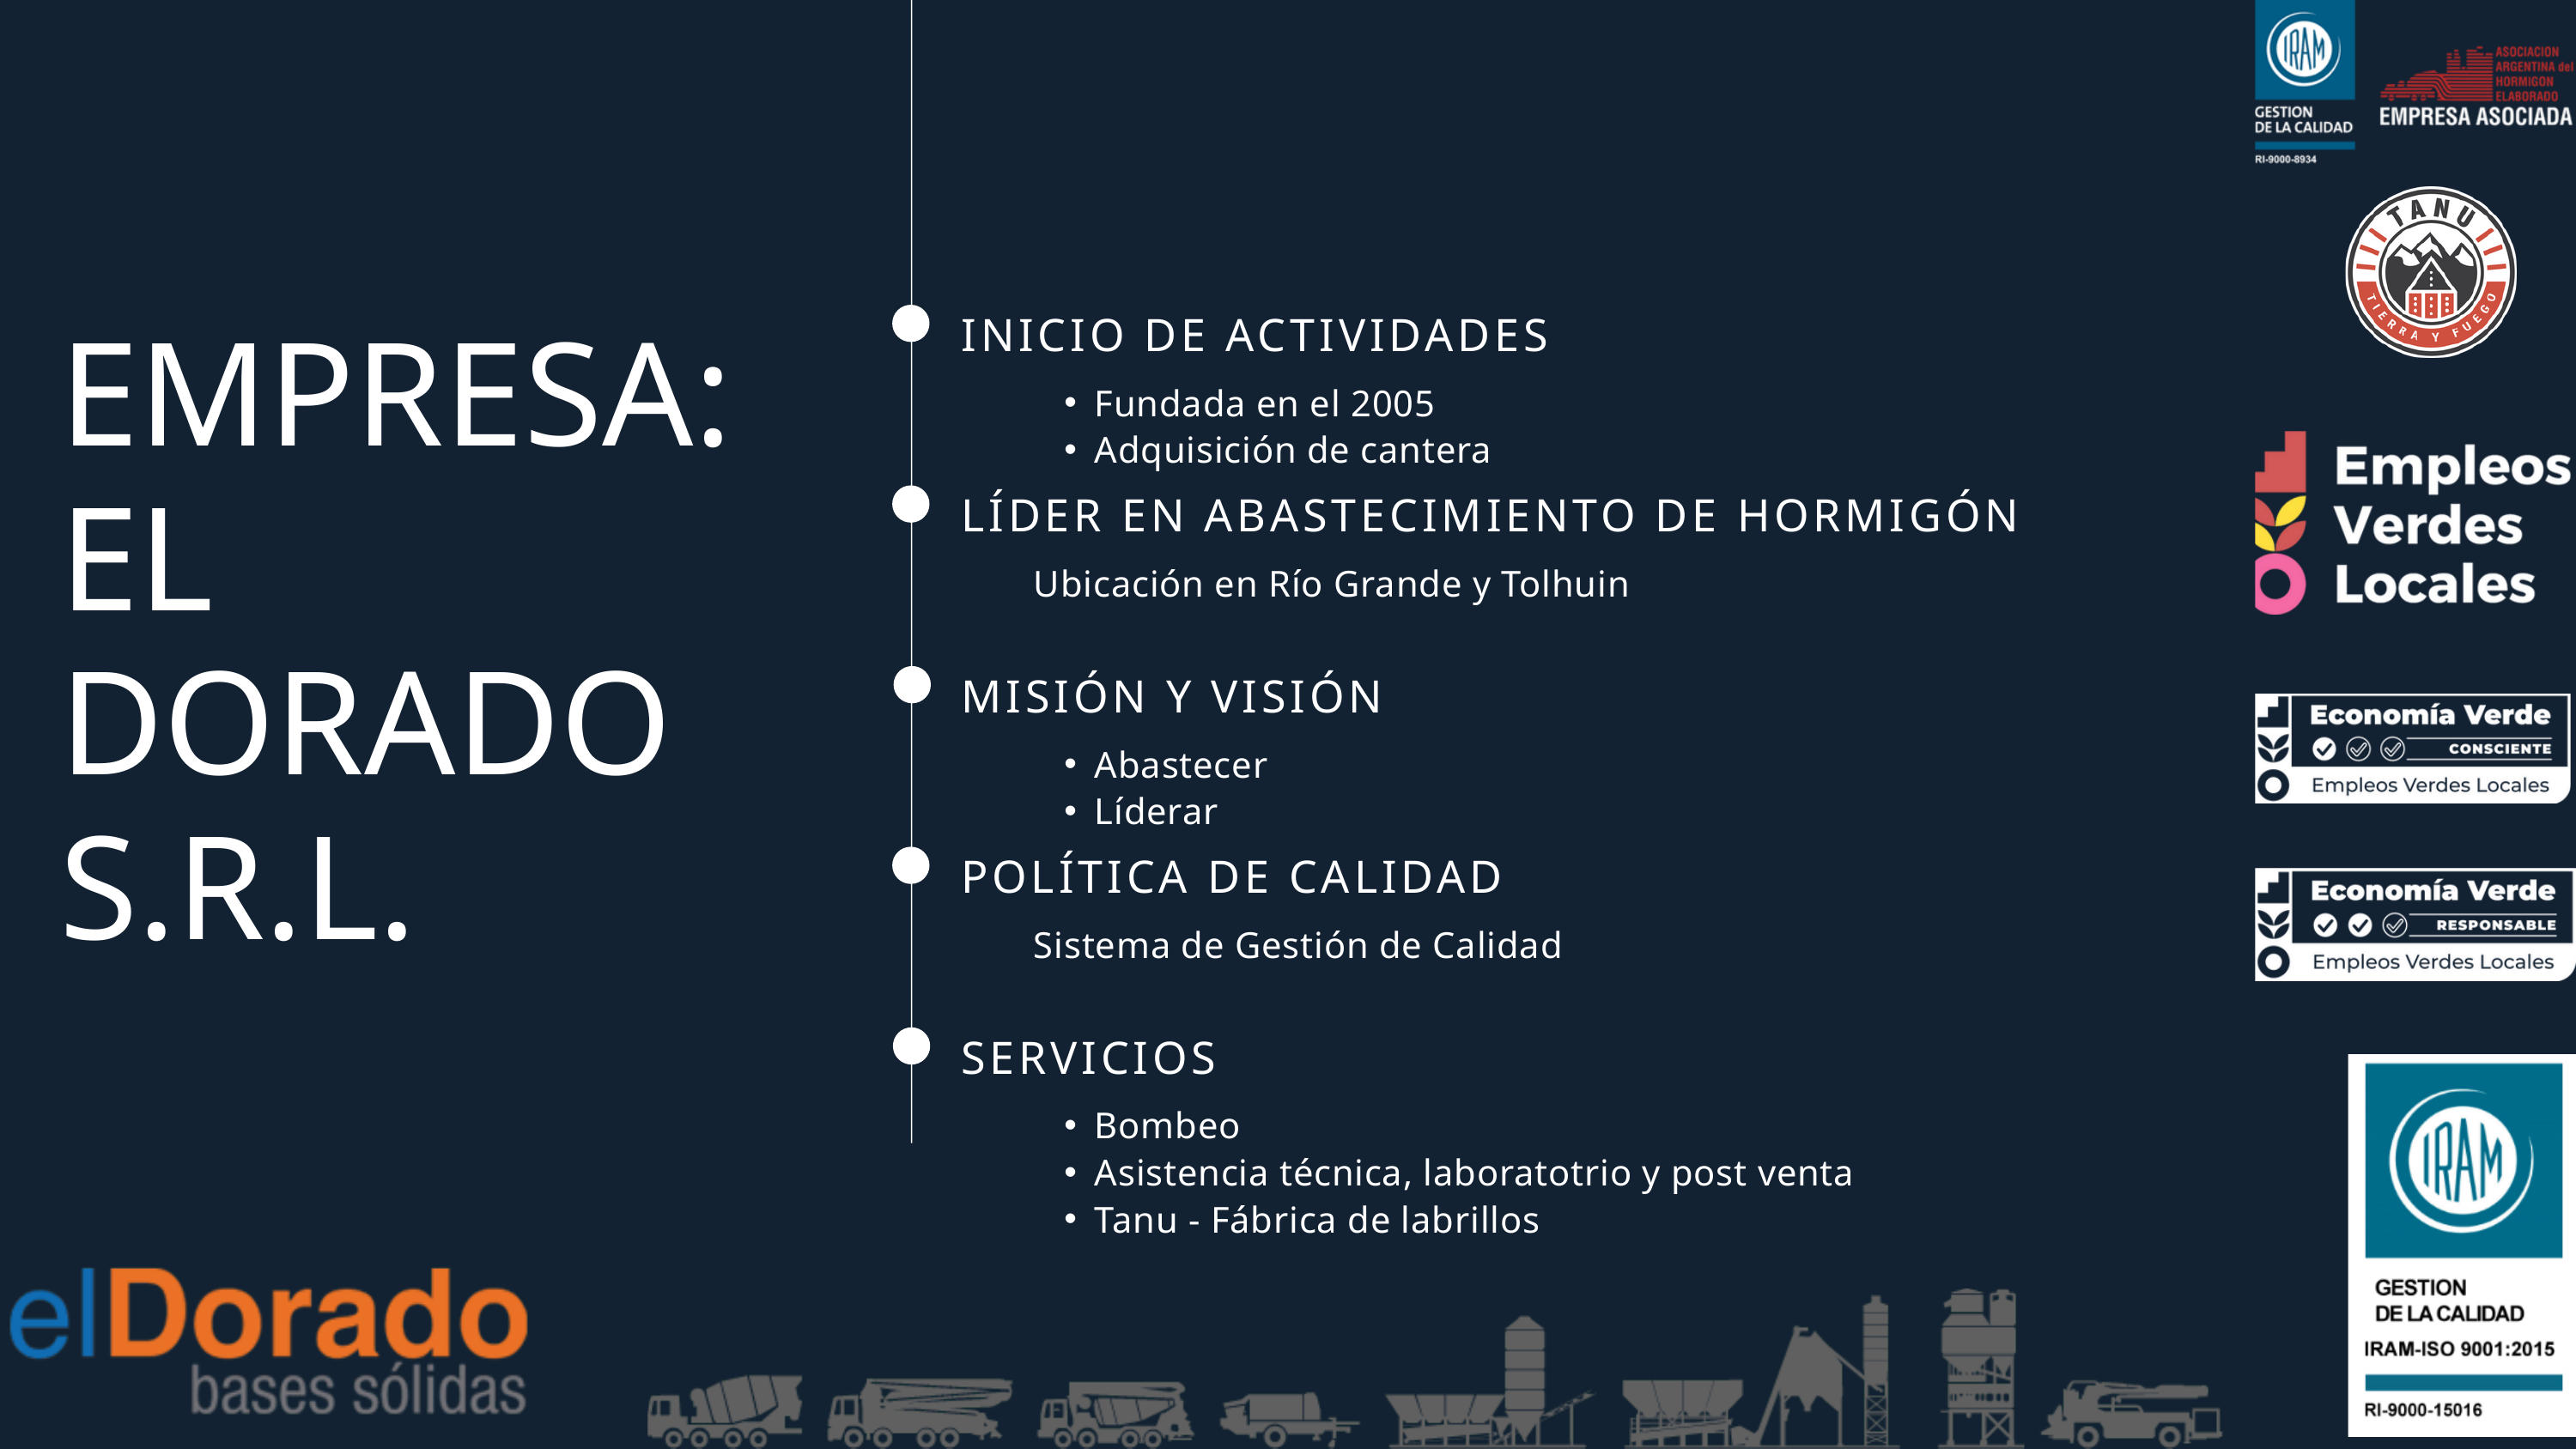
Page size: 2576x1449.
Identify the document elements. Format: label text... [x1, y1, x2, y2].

text_box MISIÓN Y VISIÓN [961, 657, 2079, 722]
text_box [893, 665, 932, 704]
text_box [891, 485, 930, 524]
text_box Bombeo Asistencia técnica, laboratotrio y post venta Tanu - Fábrica de labrillos [1033, 1099, 1984, 1240]
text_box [891, 846, 930, 884]
text_box [0, 1234, 641, 1449]
text_box Fundada en el 2005 Adquisición de cantera [1033, 376, 1766, 470]
text_box [2255, 0, 2576, 164]
text_box EMPRESA: EL DORADO S.R.L. [59, 310, 862, 968]
text_box Abastecer Líderar [1033, 737, 1766, 832]
text_box SERVICIOS [961, 1017, 2079, 1083]
text_box [2255, 431, 2571, 615]
text_box [2345, 186, 2517, 358]
text_box [2255, 694, 2571, 803]
text_box INICIO DE ACTIVIDADES [961, 295, 2079, 361]
text_box LÍDER EN ABASTECIMIENTO DE HORMIGÓN [961, 476, 2079, 541]
text_box [647, 1288, 2224, 1449]
text_box [2348, 1054, 2576, 1437]
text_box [892, 1027, 931, 1065]
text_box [891, 304, 930, 343]
text_box [2255, 868, 2576, 981]
text_box POLÍTICA DE CALIDAD [961, 837, 2079, 902]
text_box Ubicación en Río Grande y Tolhuin [1033, 557, 1766, 604]
text_box Sistema de Gestión de Calidad [1033, 919, 1766, 966]
